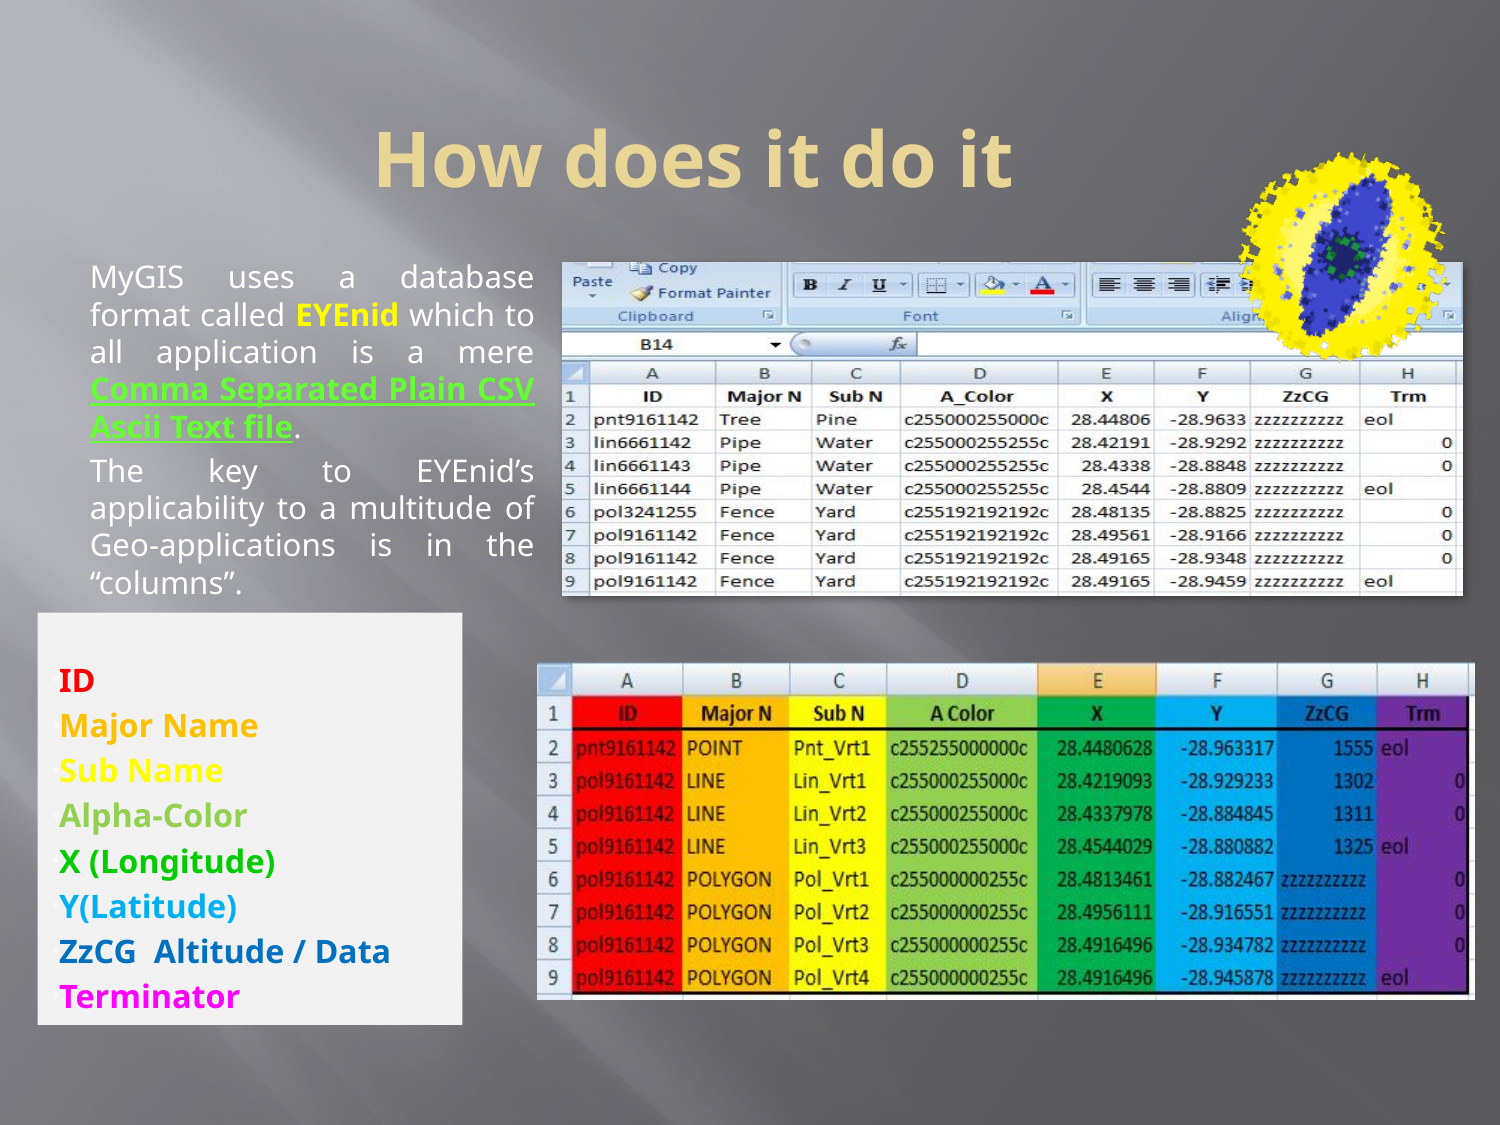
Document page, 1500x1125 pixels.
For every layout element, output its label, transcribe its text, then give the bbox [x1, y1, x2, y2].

text_box ID Major Name Sub Name Alpha-Color X (Longitude) Y(Latitude) ZzCG Altitude / Data Terminator [37, 612, 463, 1025]
title How does it do it [75, 62, 1313, 211]
list MyGIS uses a database format called EYEnid which to all application is a mere Comma Separated Plain CSV Ascii Text file. The key to EYEnid’s applicability to a multitude of Geo-applications is in the “columns”. [75, 249, 550, 613]
picture [1211, 100, 1500, 377]
picture [537, 662, 1476, 1001]
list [562, 262, 1463, 596]
